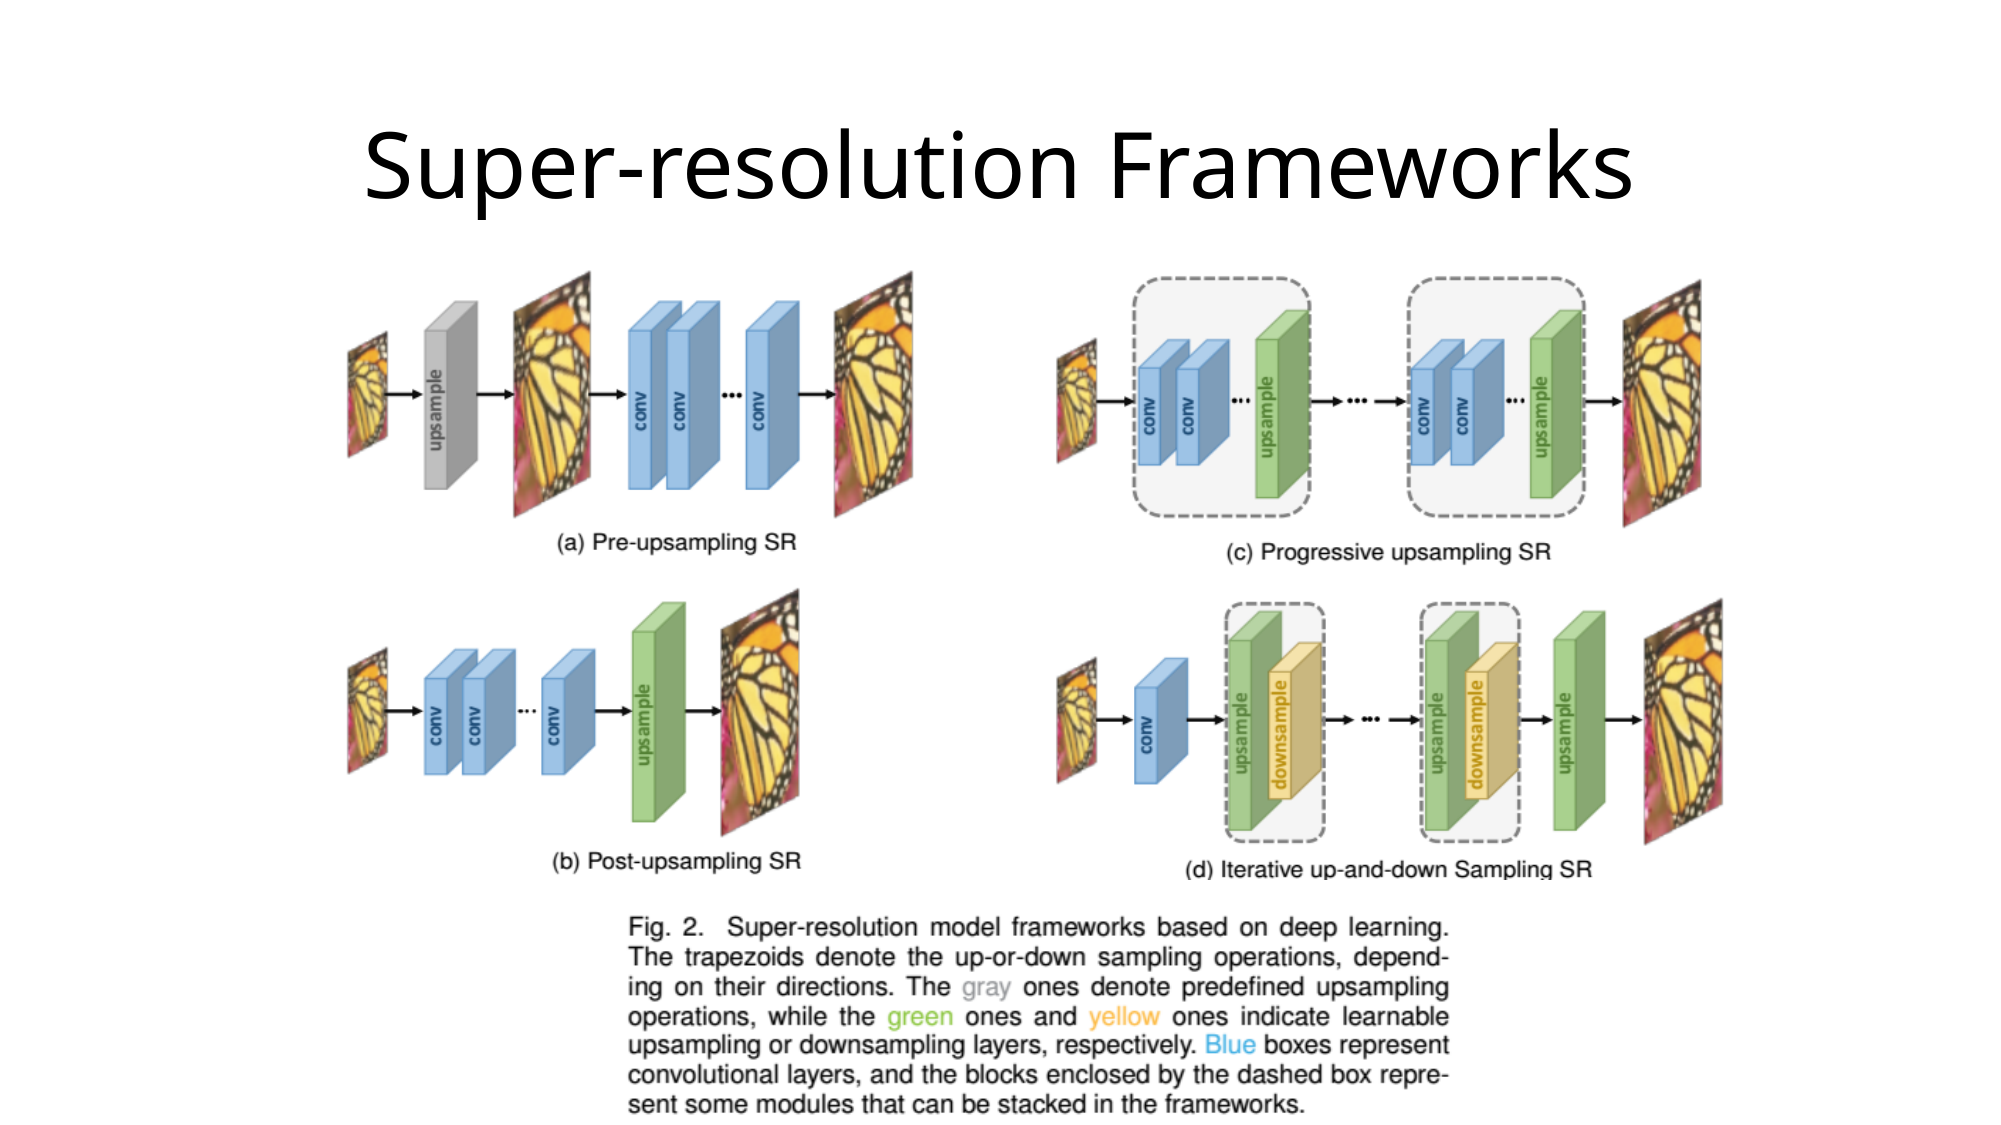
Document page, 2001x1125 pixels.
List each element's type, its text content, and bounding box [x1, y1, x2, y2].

title Super-resolution Frameworks [137, 59, 1863, 278]
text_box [316, 257, 1763, 881]
picture [621, 903, 1464, 1124]
